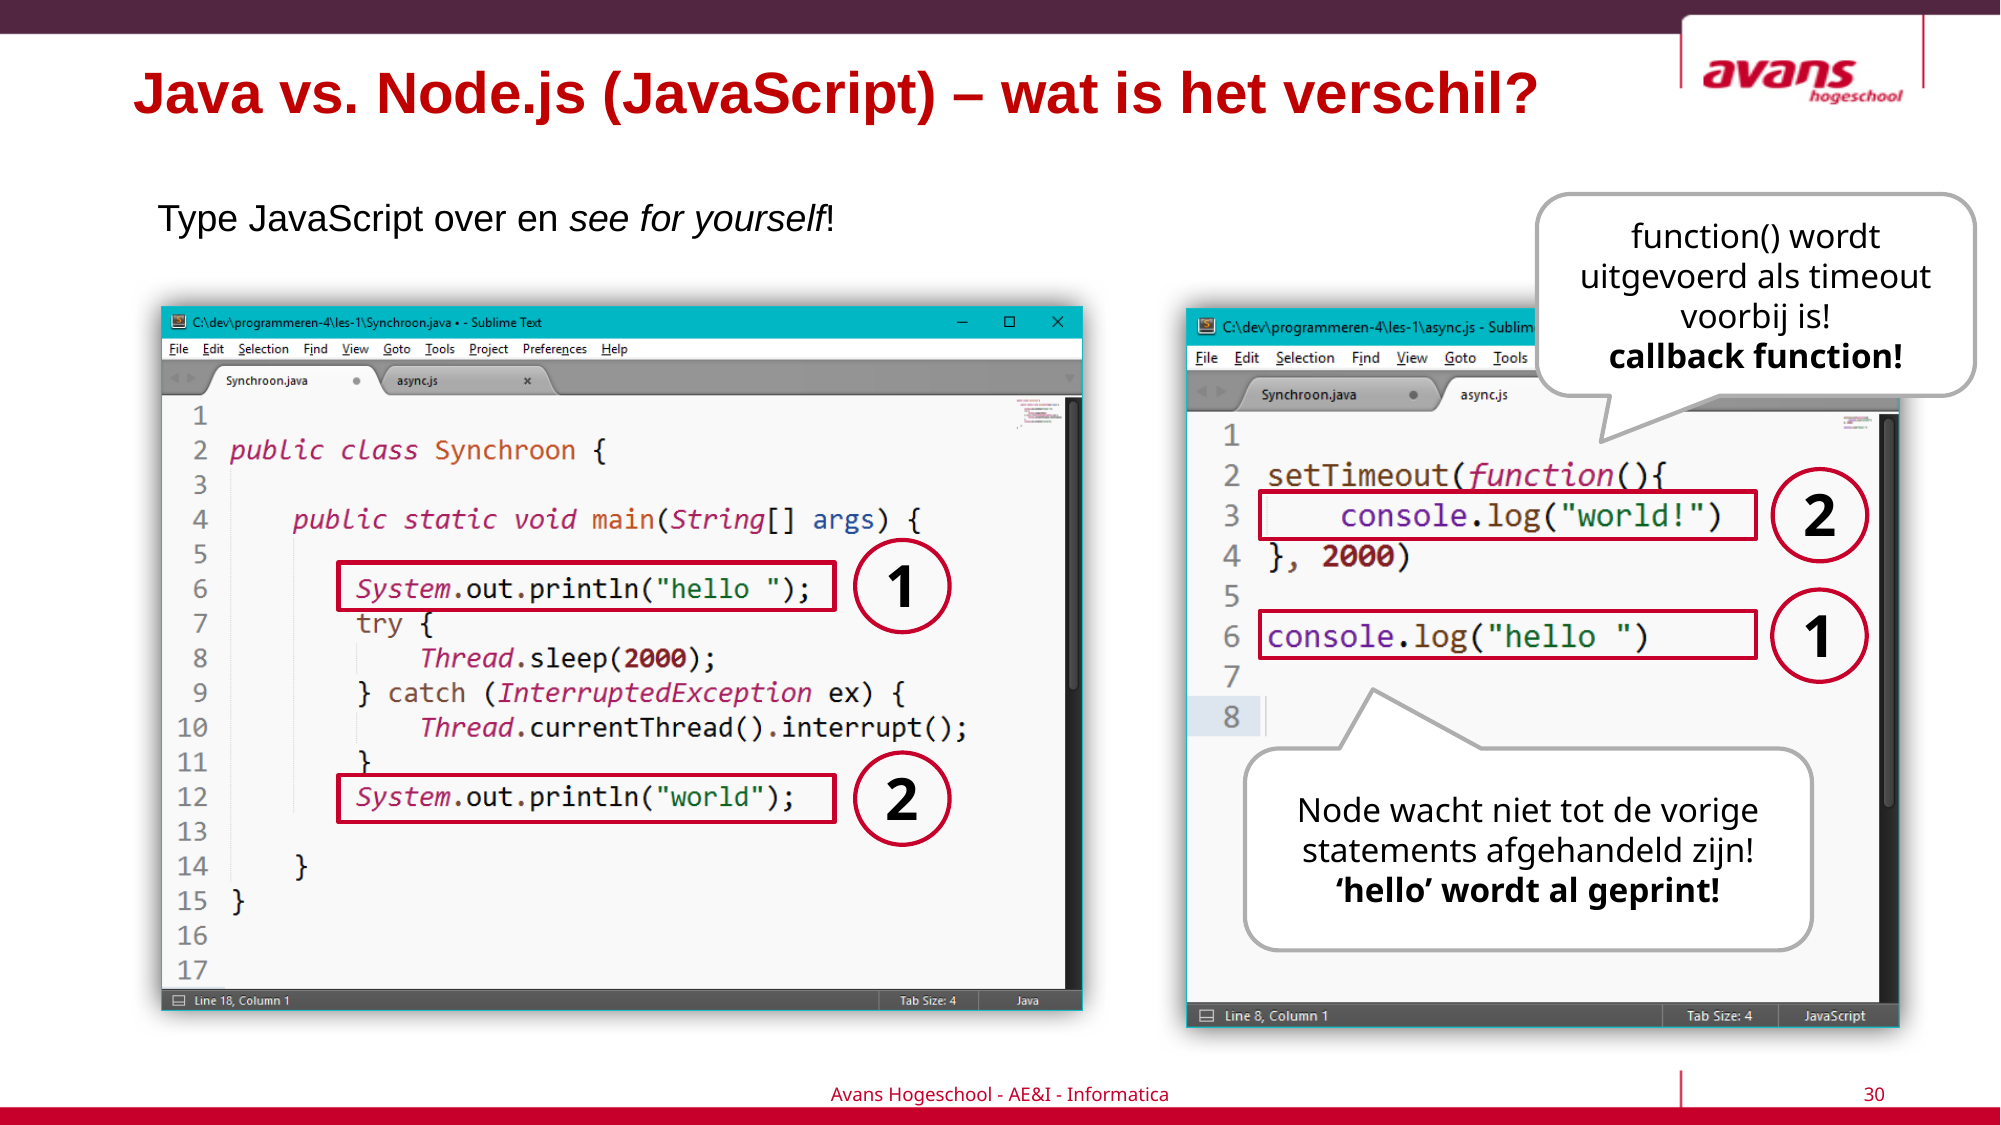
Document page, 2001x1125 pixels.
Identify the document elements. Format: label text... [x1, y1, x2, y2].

footer Avans Hogeschool - AE&I - Informatica [683, 1074, 1317, 1111]
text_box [854, 752, 950, 845]
list Type JavaScript over en see for yourself! [141, 225, 1343, 272]
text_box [854, 539, 950, 633]
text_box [1771, 589, 1867, 682]
text_box function() wordt uitgevoerd als timeout voorbij is! callback function! [1534, 191, 1978, 398]
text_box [1772, 468, 1868, 562]
title Java vs. Node.js (JavaScript) – wat is het verschil? [117, 46, 1654, 225]
picture [0, 0, 2001, 1125]
slide_number 30 [1433, 1074, 1900, 1111]
